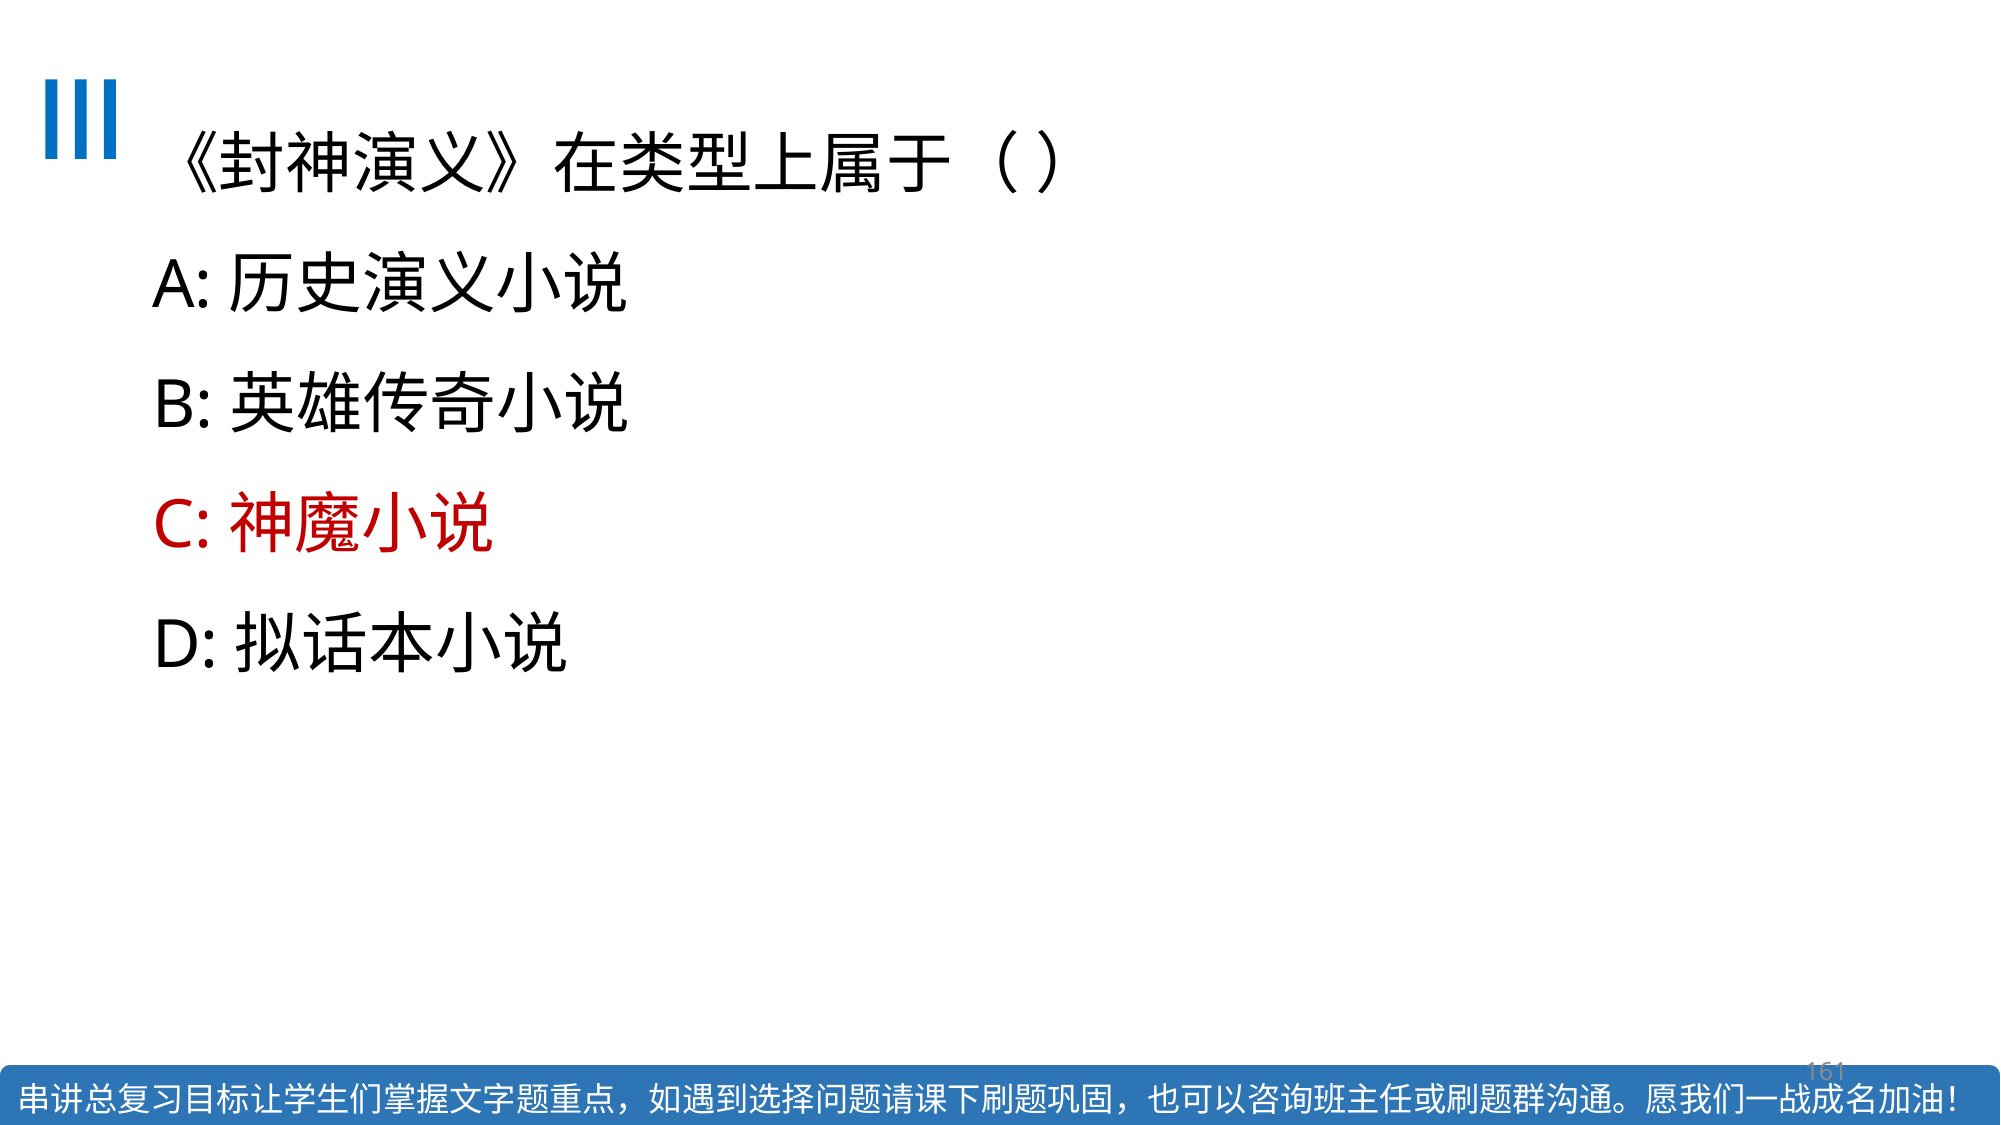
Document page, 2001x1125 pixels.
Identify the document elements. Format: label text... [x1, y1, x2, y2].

title 《封神演义》在类型上属于（ ） A:历史演义小说 B:英雄传奇小说 C:神魔小说 D:拟话本小说 [137, 53, 1863, 789]
slide_number 161 [1412, 1042, 1863, 1103]
